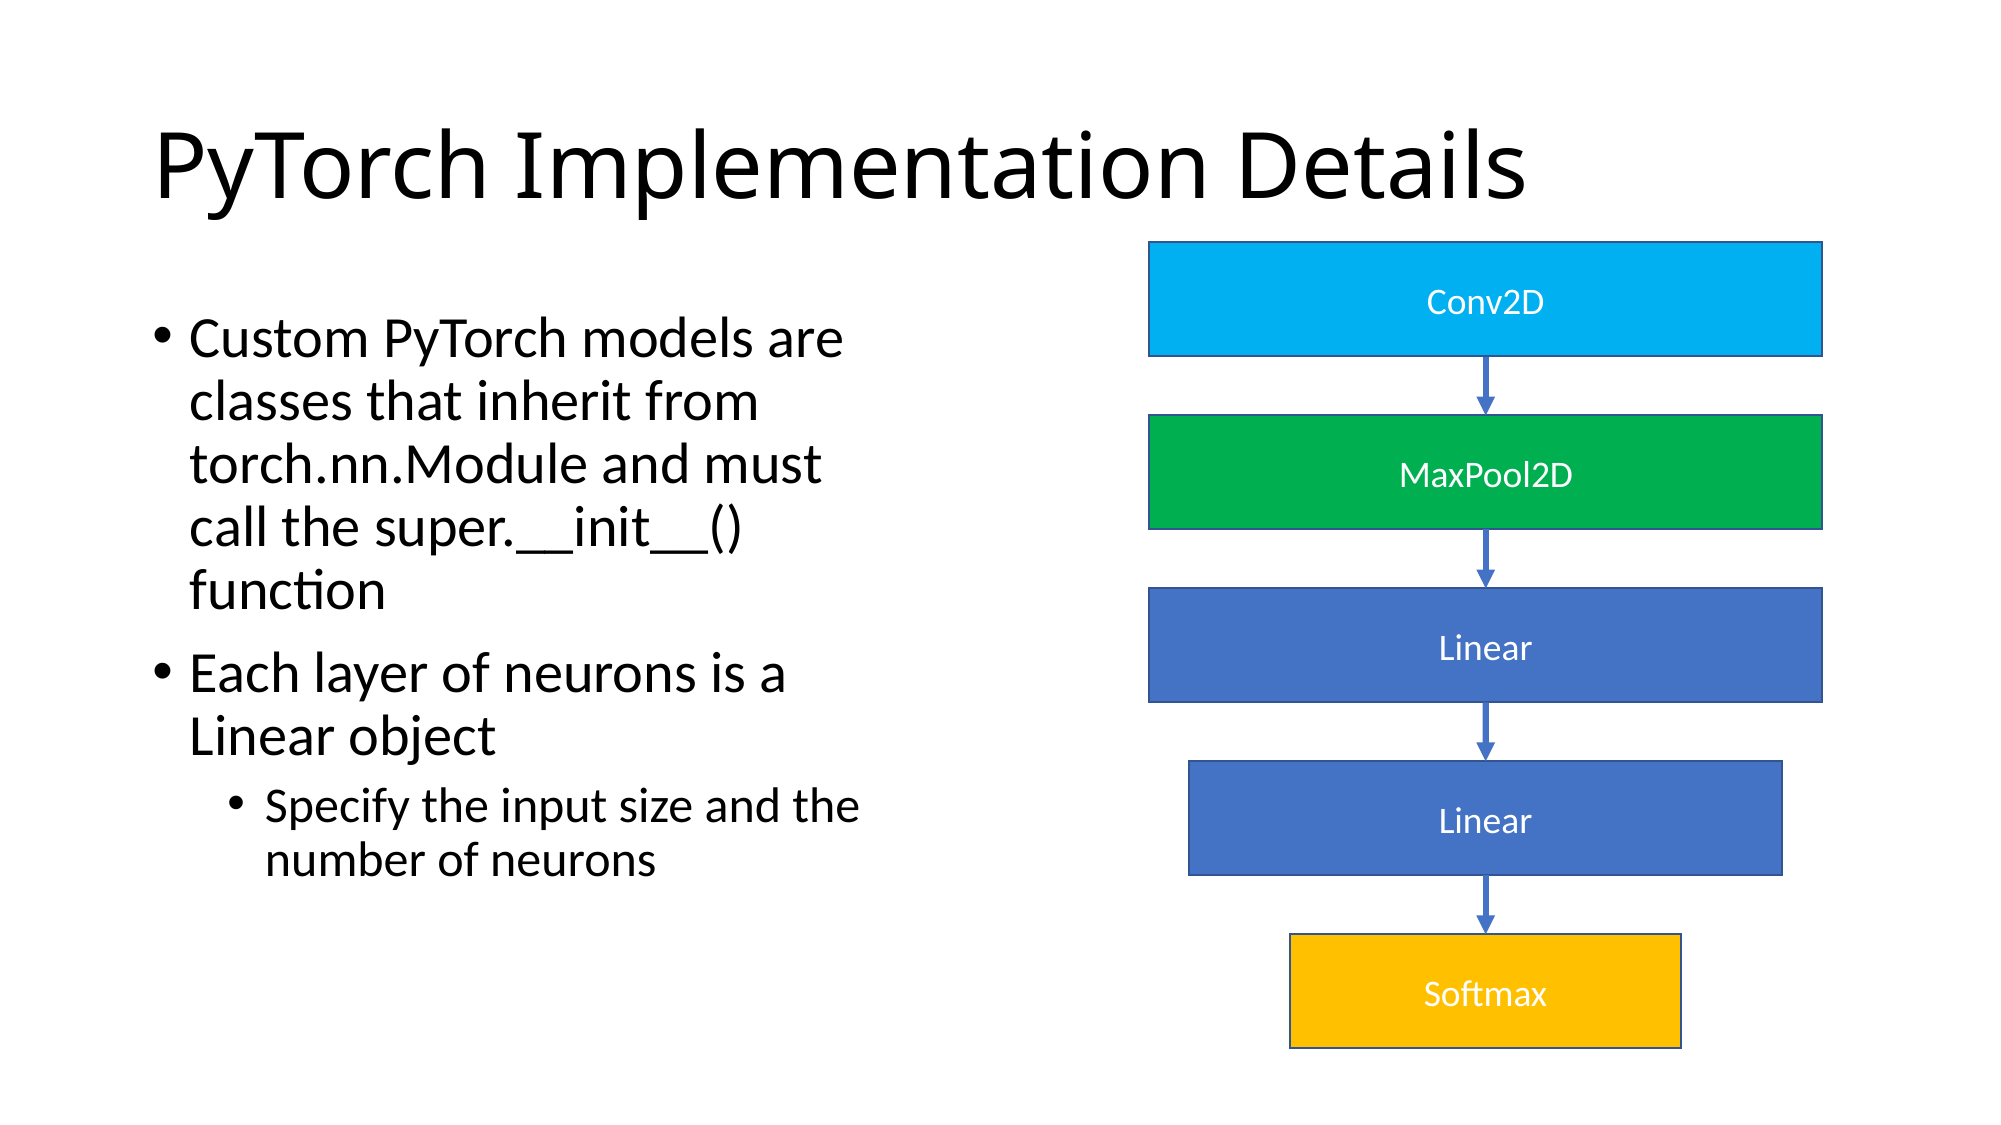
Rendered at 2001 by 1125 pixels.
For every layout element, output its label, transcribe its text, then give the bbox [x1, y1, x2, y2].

list Custom PyTorch models are classes that inherit from torch.nn.Module and must call the super.__init__() function Each layer of neurons is a Linear object Specify the input size and the number of neurons [137, 299, 910, 1014]
text_box Linear [1188, 760, 1783, 876]
title PyTorch Implementation Details [137, 59, 1863, 278]
text_box Conv2D [1148, 241, 1823, 357]
text_box MaxPool2D [1148, 414, 1823, 530]
text_box Softmax [1289, 933, 1682, 1049]
text_box Linear [1148, 587, 1823, 703]
